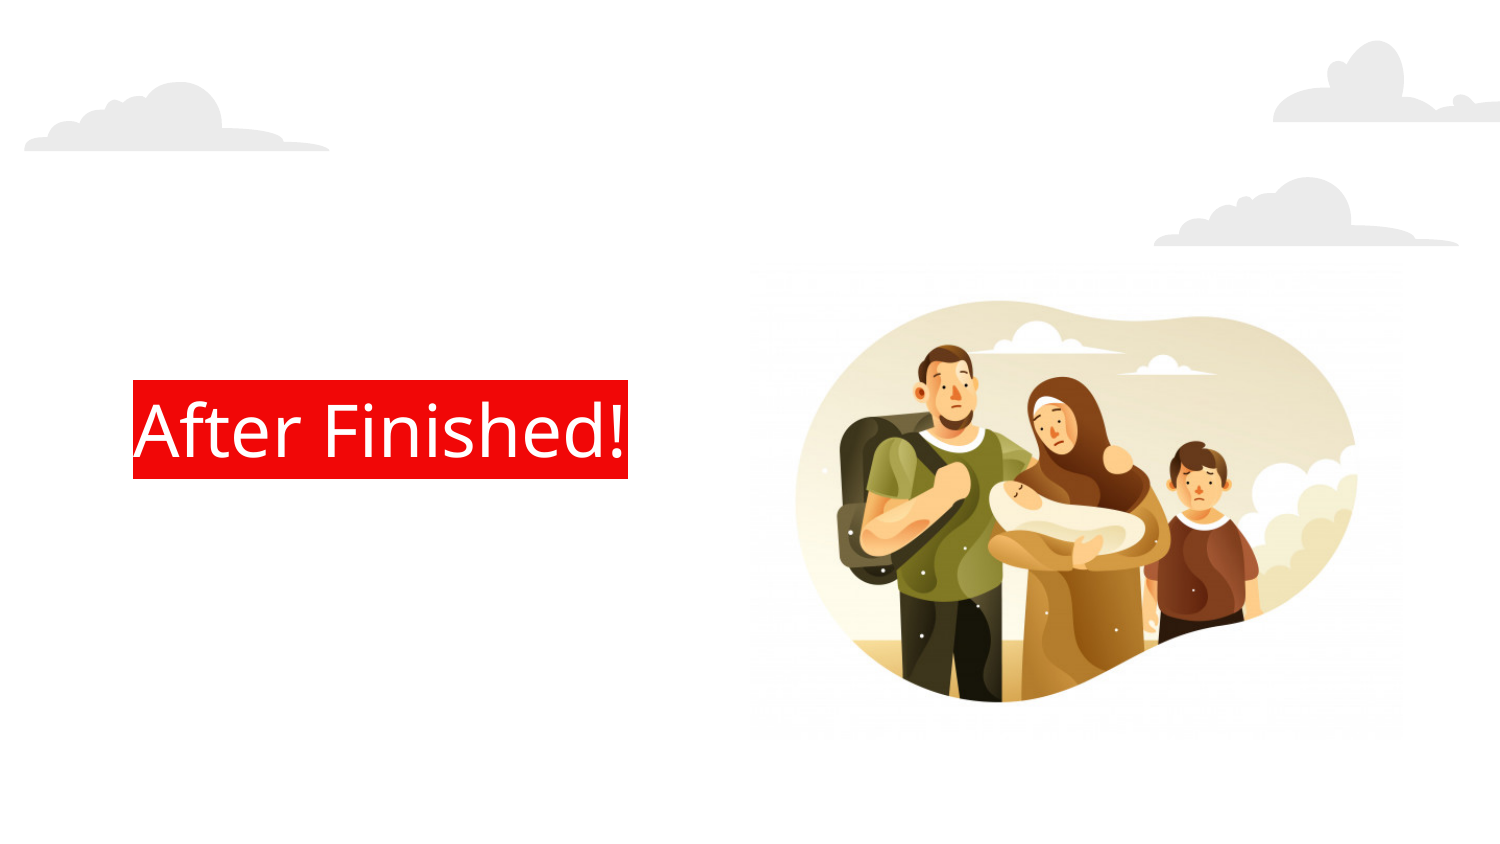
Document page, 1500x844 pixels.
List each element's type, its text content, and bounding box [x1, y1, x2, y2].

title After Finished! [118, 88, 719, 756]
picture [749, 263, 1403, 740]
